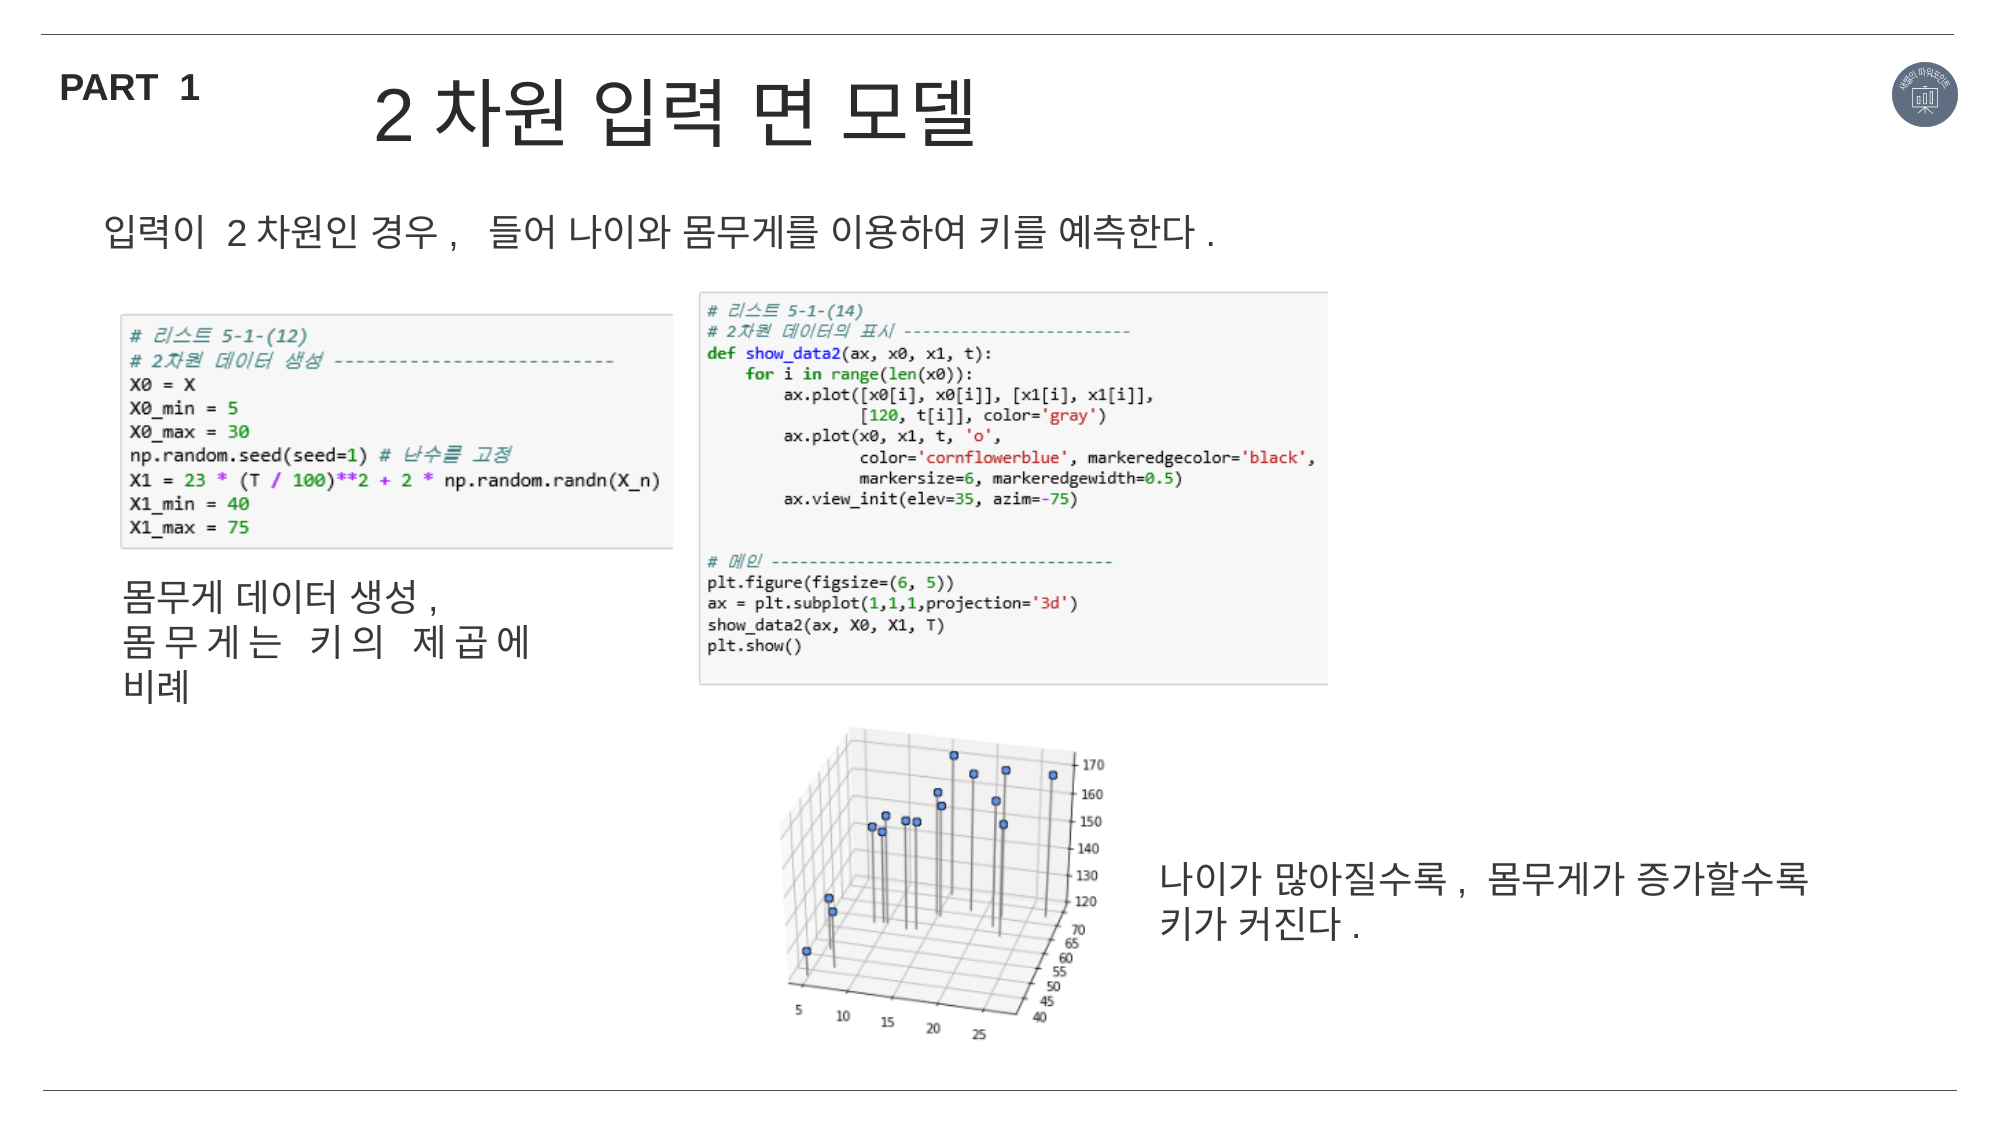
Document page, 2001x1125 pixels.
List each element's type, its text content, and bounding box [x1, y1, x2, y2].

text_box 몸무게 데이터 생성, 몸무게는 키의 제곱에 비례 [107, 566, 547, 717]
text_box PART 1 [44, 55, 235, 116]
text_box 2차원 입력 면 모델 [358, 59, 1061, 165]
picture [118, 308, 673, 552]
picture [695, 285, 1328, 1053]
picture [1892, 62, 1958, 127]
text_box 나이가 많아질수록, 몸무게가 증가할수록 키가 커진다. [1328, 849, 1825, 954]
